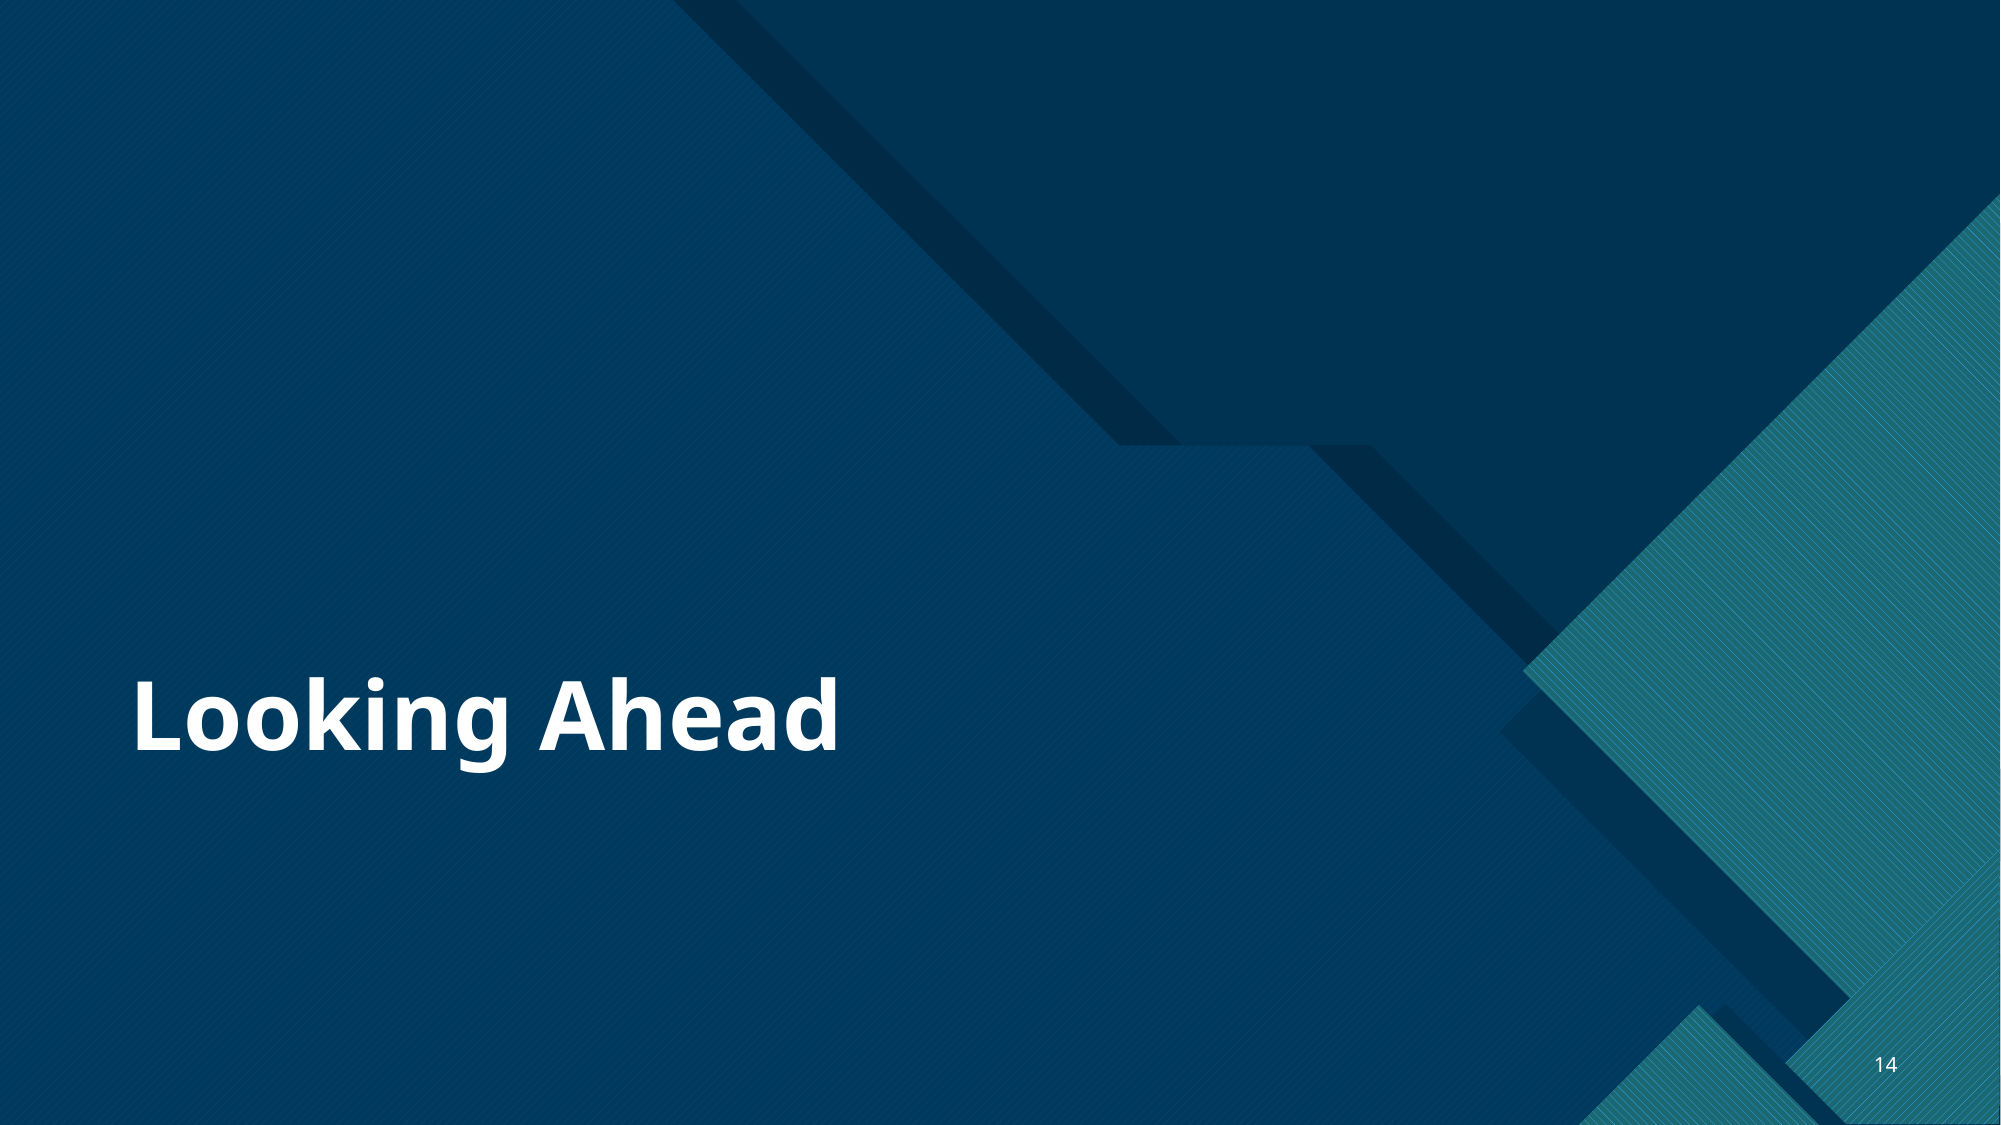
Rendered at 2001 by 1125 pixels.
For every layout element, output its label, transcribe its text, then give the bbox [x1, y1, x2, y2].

slide_number 14 [1845, 1035, 1913, 1096]
title Looking Ahead [114, 637, 1526, 779]
list Twitter API does not let you access tweets from more than 7 days ago We decided to use Twitter for realtime sentiment scraping only [1526, 522, 2001, 1064]
